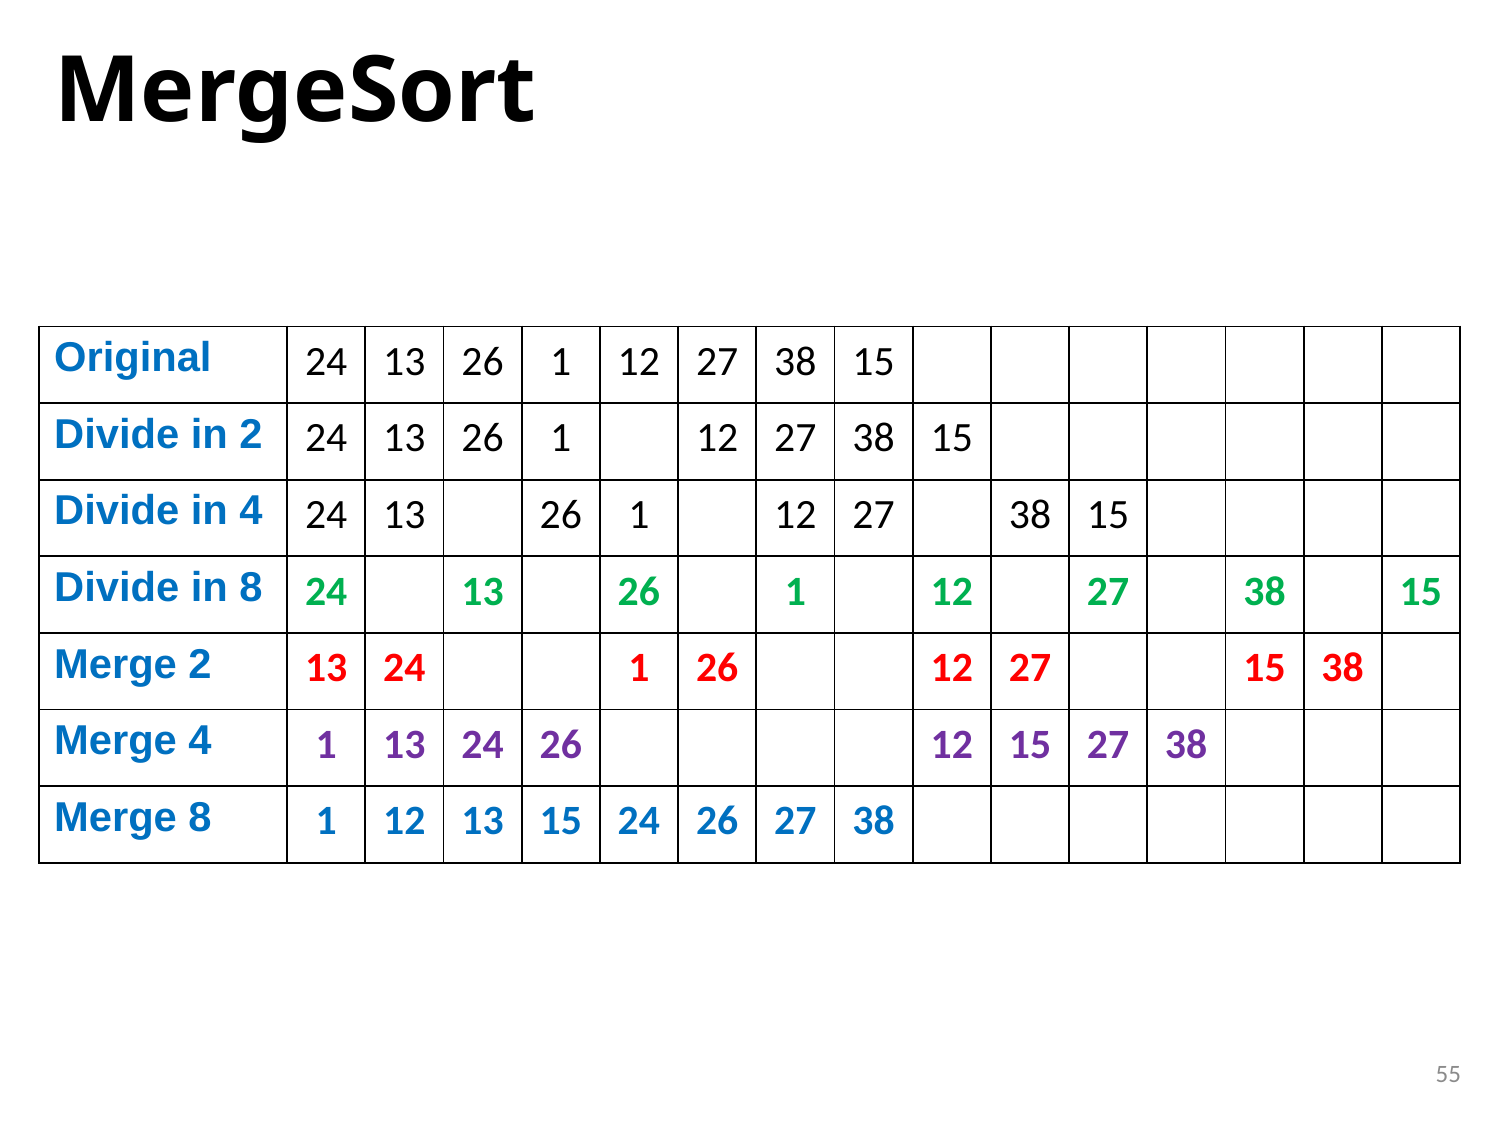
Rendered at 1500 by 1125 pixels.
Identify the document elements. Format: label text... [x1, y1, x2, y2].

table_header 13 [366, 327, 443, 402]
table_header 12 [601, 327, 677, 402]
table_cell [1226, 710, 1303, 785]
table_cell [1148, 557, 1225, 632]
table_cell 26 [444, 404, 521, 479]
table_cell 27 [1070, 710, 1146, 785]
table_cell 13 [366, 404, 443, 479]
table_cell [1305, 787, 1381, 862]
table_cell 38 [835, 787, 912, 862]
table_cell 27 [757, 787, 834, 862]
table_cell Divide in 2 [40, 404, 286, 479]
table_cell 12 [914, 634, 990, 709]
table_header 26 [444, 327, 521, 402]
table_cell [1305, 710, 1381, 785]
table_cell 13 [444, 557, 521, 632]
table_cell [1383, 710, 1459, 785]
table_header Original [40, 327, 286, 402]
table_header [914, 327, 990, 402]
table_cell [1148, 634, 1225, 709]
table_cell [1305, 404, 1381, 479]
table_cell Divide in 4 [40, 481, 286, 555]
table_cell [1383, 634, 1459, 709]
table_cell [444, 634, 521, 709]
table_cell 38 [1305, 634, 1381, 709]
table_cell [679, 481, 755, 555]
table_cell [679, 710, 755, 785]
table_cell 27 [835, 481, 912, 555]
table_cell [523, 634, 599, 709]
table_header 15 [835, 327, 912, 402]
table_header [1148, 327, 1225, 402]
table_cell Merge 8 [40, 787, 286, 862]
table_cell Merge 4 [40, 710, 286, 785]
table_cell [992, 404, 1068, 479]
table_cell 38 [992, 481, 1068, 555]
table_header [1226, 327, 1303, 402]
table_cell [835, 557, 912, 632]
table_cell 12 [757, 481, 834, 555]
table_cell [1383, 481, 1459, 555]
table_cell 26 [523, 710, 599, 785]
table_cell [366, 557, 443, 632]
table_cell 26 [679, 634, 755, 709]
table_cell [1383, 404, 1459, 479]
table_header 38 [757, 327, 834, 402]
table_header [1383, 327, 1459, 402]
table_cell [1148, 787, 1225, 862]
table_cell 12 [914, 557, 990, 632]
table_cell [1070, 404, 1146, 479]
table_cell [914, 481, 990, 555]
table_cell 1 [523, 404, 599, 479]
table_cell 15 [992, 710, 1068, 785]
table_header 1 [523, 327, 599, 402]
table_header [1305, 327, 1381, 402]
table_cell [1148, 404, 1225, 479]
table_cell Divide in 8 [40, 557, 286, 632]
table_cell 24 [366, 634, 443, 709]
table_cell 27 [1070, 557, 1146, 632]
table_cell 26 [523, 481, 599, 555]
table_cell [1226, 481, 1303, 555]
table_cell 26 [679, 787, 755, 862]
table_cell 38 [1148, 710, 1225, 785]
table_header 27 [679, 327, 755, 402]
table_cell 27 [757, 404, 834, 479]
table_cell [679, 557, 755, 632]
title MergeSort [39, 22, 1461, 161]
table_cell 1 [601, 634, 677, 709]
table_cell 15 [1070, 481, 1146, 555]
table_header [1070, 327, 1146, 402]
table_cell 15 [1226, 634, 1303, 709]
table_cell 13 [288, 634, 364, 709]
table_cell [835, 710, 912, 785]
table_cell [1305, 481, 1381, 555]
table_header [992, 327, 1068, 402]
table_cell [523, 557, 599, 632]
table_cell [444, 481, 521, 555]
table_cell 1 [288, 787, 364, 862]
table_cell 12 [679, 404, 755, 479]
table_cell 38 [1226, 557, 1303, 632]
table_cell [1226, 404, 1303, 479]
table_cell 13 [366, 710, 443, 785]
table_cell 1 [288, 710, 364, 785]
table_cell 24 [288, 404, 364, 479]
table_cell 24 [288, 481, 364, 555]
table_cell [835, 634, 912, 709]
table_cell [992, 557, 1068, 632]
table_cell 24 [601, 787, 677, 862]
table_cell [1070, 787, 1146, 862]
table_cell [601, 710, 677, 785]
table_cell [1226, 787, 1303, 862]
table_cell [757, 634, 834, 709]
table_cell 38 [835, 404, 912, 479]
table_cell 15 [523, 787, 599, 862]
table_cell 1 [757, 557, 834, 632]
table_cell 12 [914, 710, 990, 785]
table_cell 24 [288, 557, 364, 632]
table_header 24 [288, 327, 364, 402]
table_cell Merge 2 [40, 634, 286, 709]
table_cell 24 [444, 710, 521, 785]
table_cell [1070, 634, 1146, 709]
table_cell 15 [1383, 557, 1459, 632]
table_cell [757, 710, 834, 785]
table_cell 13 [444, 787, 521, 862]
table_cell 12 [366, 787, 443, 862]
slide_number 55 [1138, 1042, 1477, 1103]
table_cell 26 [601, 557, 677, 632]
table_cell [914, 787, 990, 862]
table_cell 13 [366, 481, 443, 555]
table_cell [601, 404, 677, 479]
table_cell 1 [601, 481, 677, 555]
table_cell [1383, 787, 1459, 862]
table_cell [1305, 557, 1381, 632]
table_cell [1148, 481, 1225, 555]
table_cell 15 [914, 404, 990, 479]
table_cell [992, 787, 1068, 862]
table_cell 27 [992, 634, 1068, 709]
